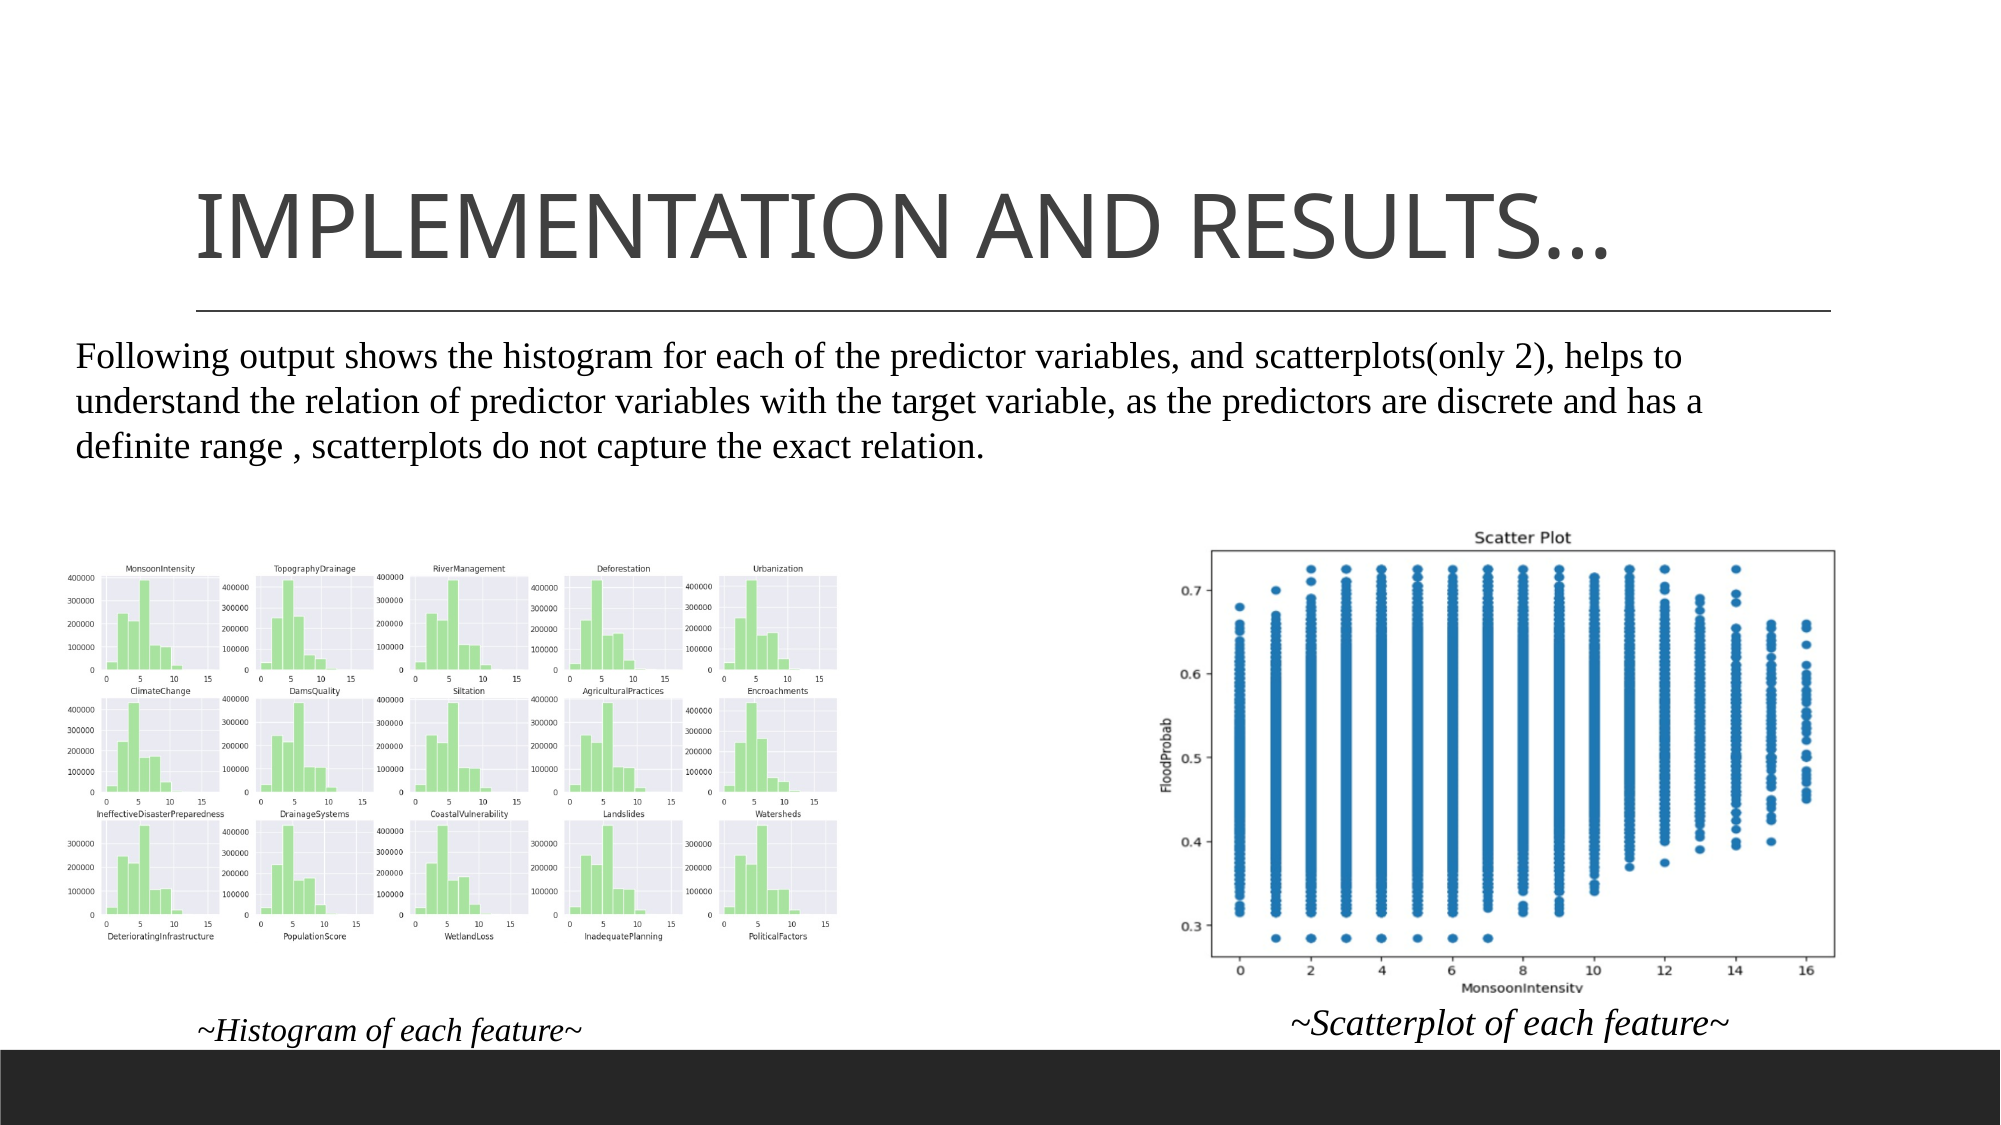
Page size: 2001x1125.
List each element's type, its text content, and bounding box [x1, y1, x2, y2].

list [60, 558, 843, 944]
text_box Following output shows the histogram for each of the predictor variables, and scatterplots(only 2), helps to understand the relation of predictor variables with the target variable, as the predictors are discrete and has a definite range , scatterplots do not capture the exact relation. [60, 323, 1842, 519]
text_box ~Scatterplot of each feature~ [1275, 990, 2000, 1051]
title IMPLEMENTATION AND RESULTS… [180, 47, 1830, 285]
picture [1157, 520, 1842, 993]
text_box ~Histogram of each feature~ [182, 1001, 598, 1056]
